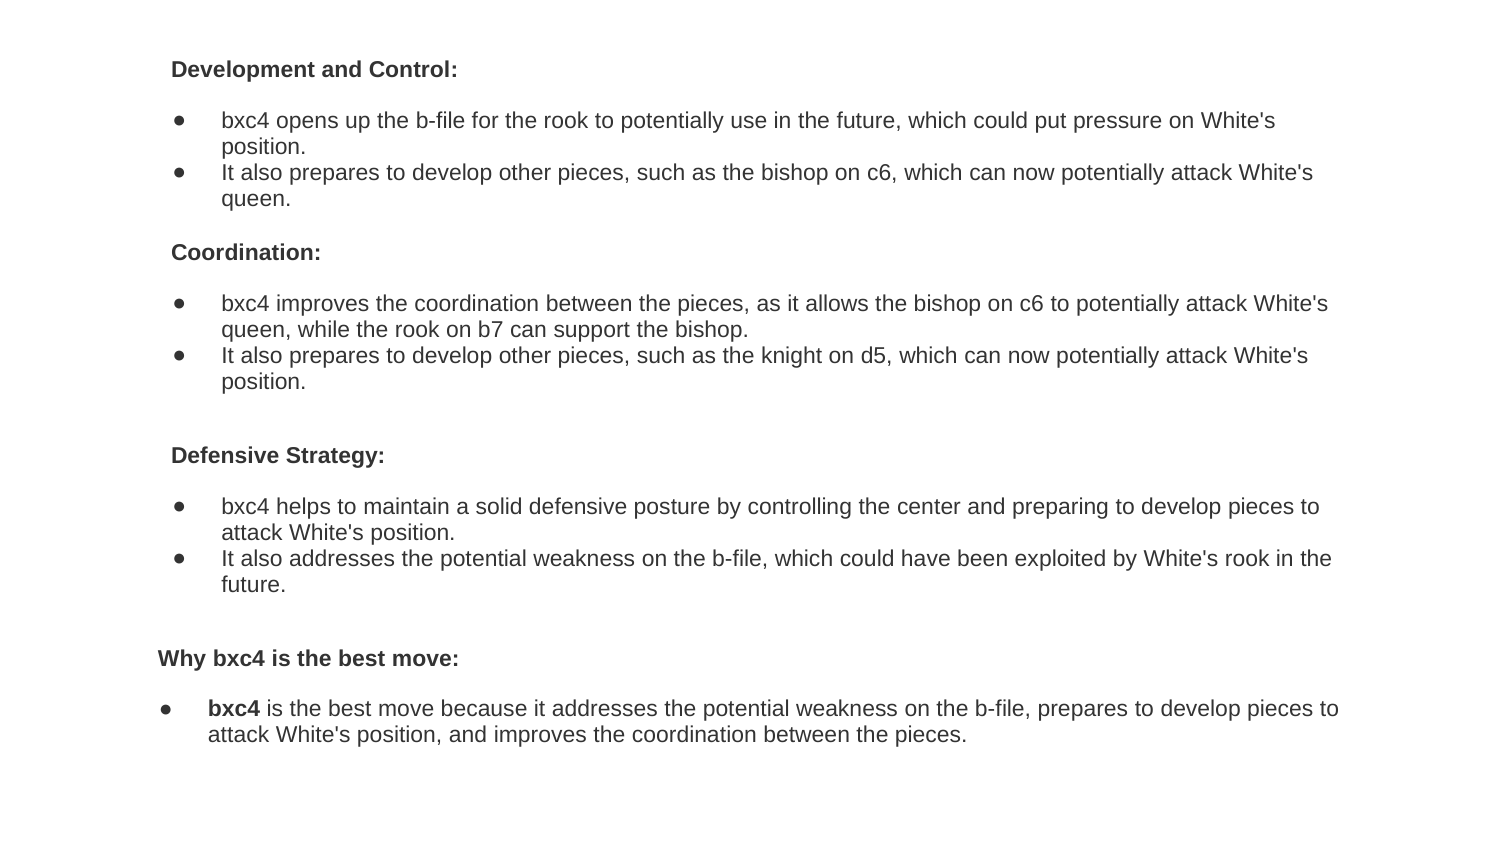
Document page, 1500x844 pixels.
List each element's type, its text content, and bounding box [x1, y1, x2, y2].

list Development and Control: bxc4 opens up the b-file for the rook to potentially use in the future, which could put pressure on White's position. It also prepares to develop other pieces, such as the bishop on c6, which can now potentially attack White's queen. [118, 23, 1382, 226]
list Coordination: bxc4 improves the coordination between the pieces, as it allows the bishop on c6 to potentially attack White's queen, while the rook on b7 can support the bishop. It also prepares to develop other pieces, such as the knight on d5, which can now potentially attack White's position. [118, 226, 1382, 398]
list Why bxc4 is the best move: bxc4 is the best move because it addresses the potential weakness on the b-file, prepares to develop pieces to attack White's position, and improves the coordination between the pieces. [105, 626, 1395, 783]
list Defensive Strategy: bxc4 helps to maintain a solid defensive posture by controlling the center and preparing to develop pieces to attack White's position. It also addresses the potential weakness on the b-file, which could have been exploited by White's rook in the future. [118, 431, 1382, 626]
